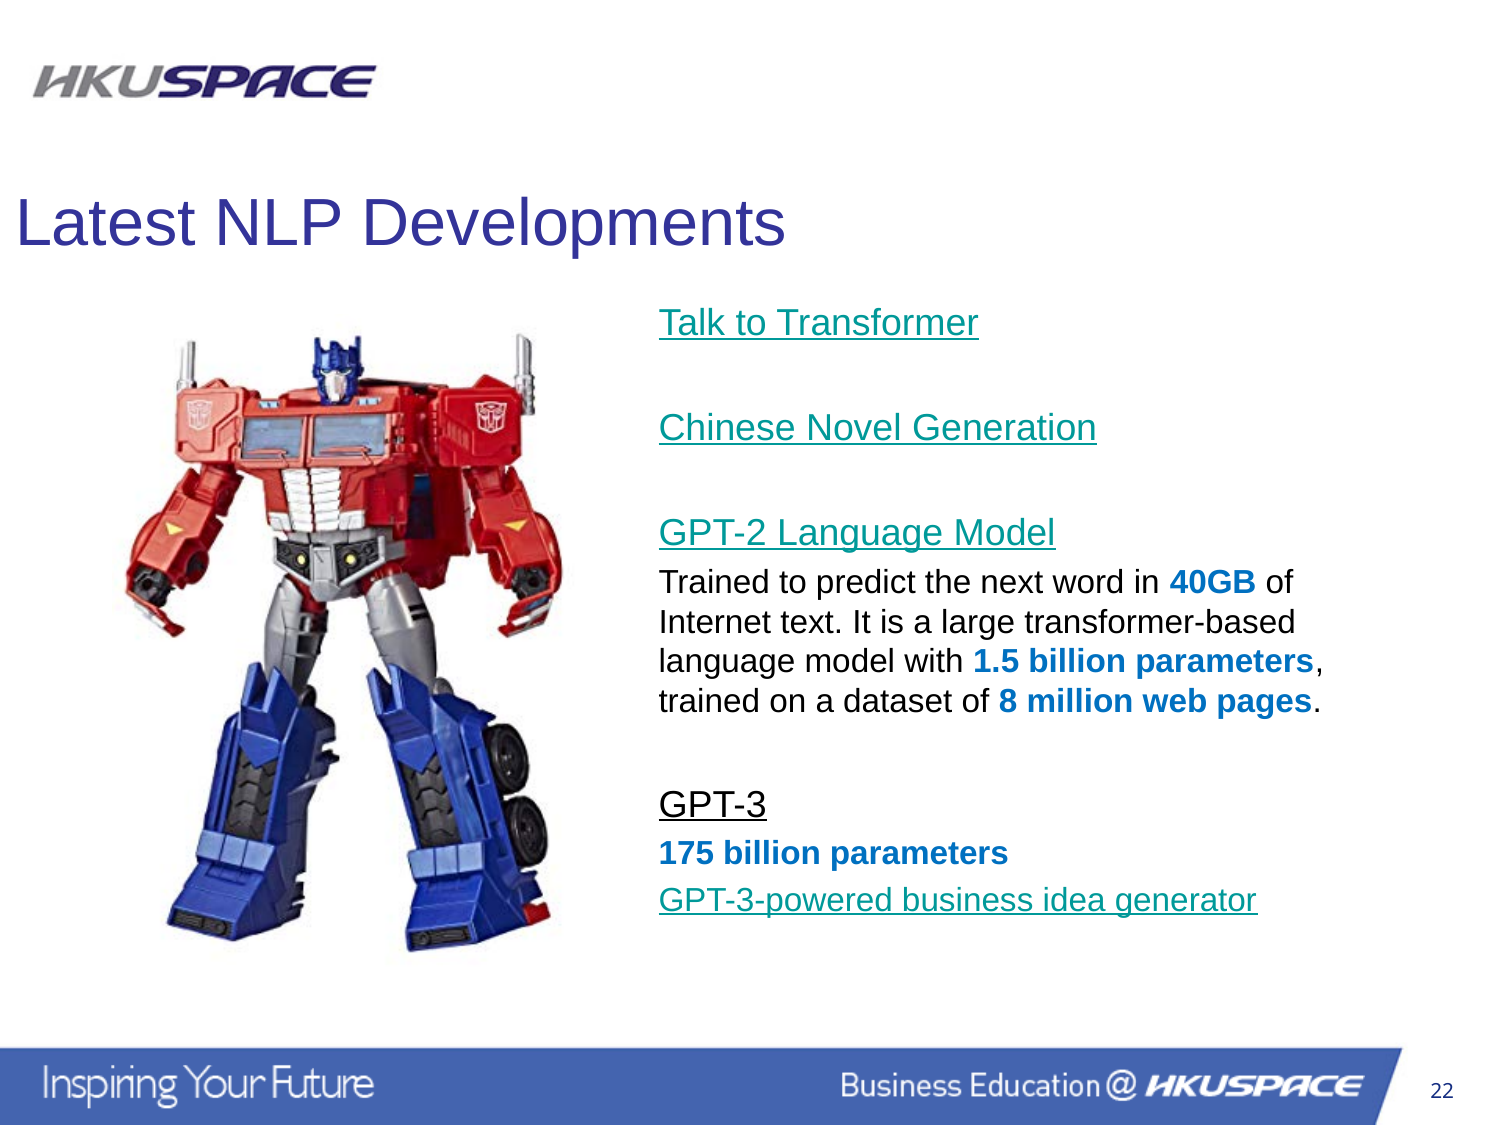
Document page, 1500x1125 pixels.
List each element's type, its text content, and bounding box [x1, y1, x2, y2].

title Latest NLP Developments [0, 101, 1325, 266]
picture [0, 0, 1500, 1125]
text_box Talk to Transformer Chinese Novel Generation GPT-2 Language Model Trained to predict the next word in 40GB of Internet text. It is a large transformer-based language model with 1.5 billion parameters, trained on a dataset of 8 million web pages. GPT-3 175 billion parameters GPT-3-powered business idea generator [643, 290, 1424, 1035]
slide_number 22 [1415, 1070, 1499, 1125]
